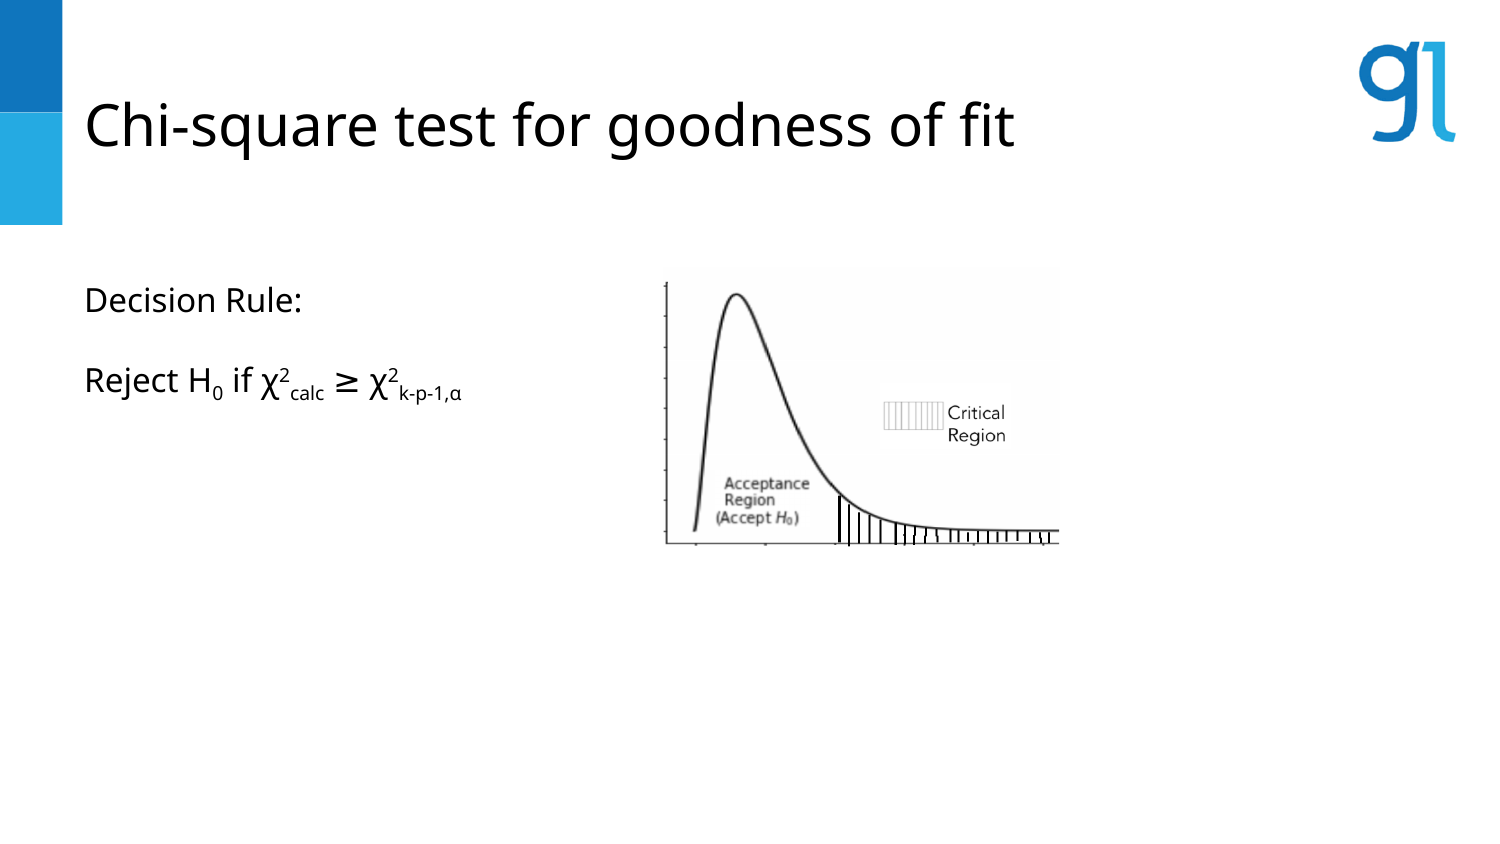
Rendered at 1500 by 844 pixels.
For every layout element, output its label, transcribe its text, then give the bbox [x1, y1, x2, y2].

title Chi-square test for goodness of fit [69, 72, 1409, 167]
picture [1331, 17, 1482, 167]
list Decision Rule: Reject H0 if χ2calc ≥ χ2k-p-1,α [69, 257, 645, 741]
picture [663, 267, 1060, 548]
